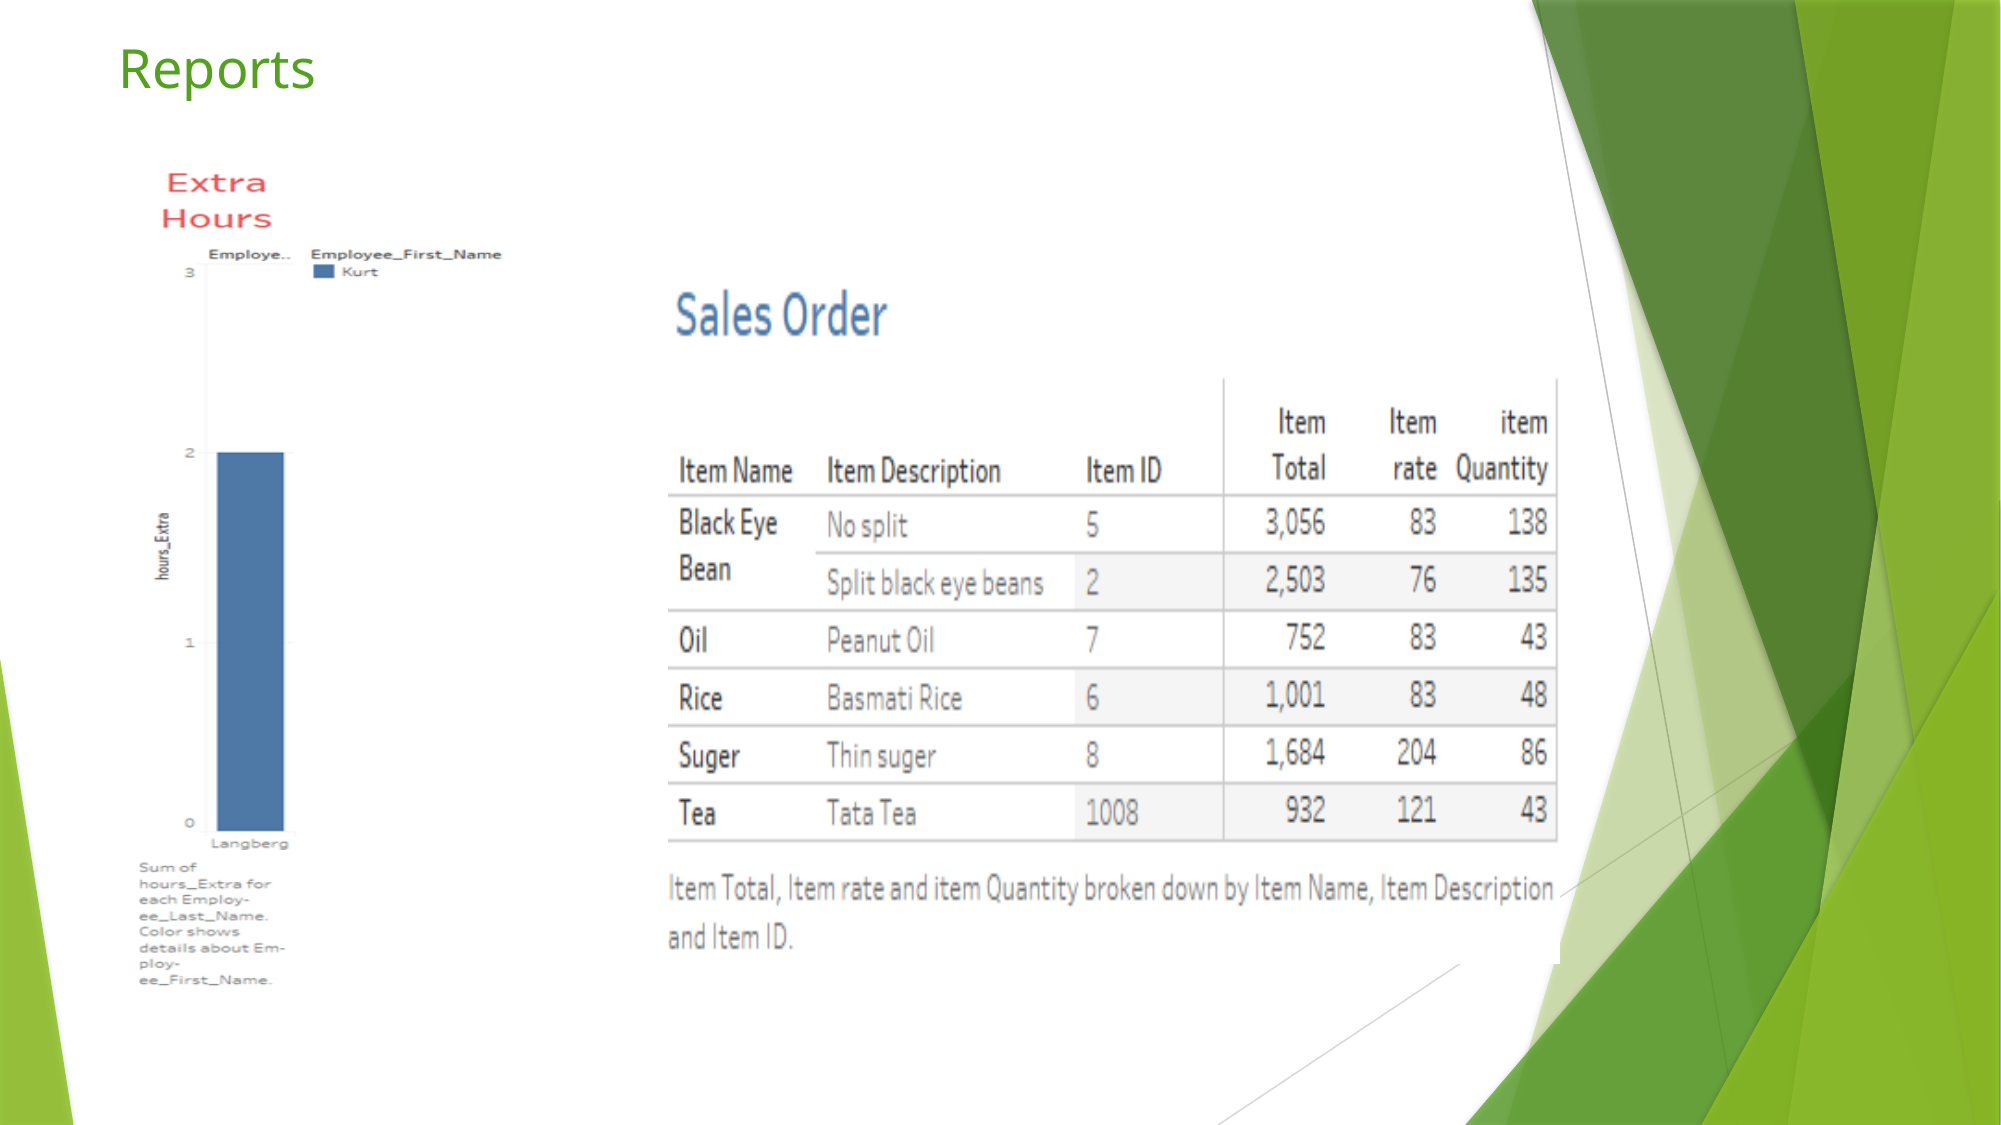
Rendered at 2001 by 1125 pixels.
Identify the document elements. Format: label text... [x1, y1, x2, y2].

title Reports [104, 26, 1515, 107]
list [138, 158, 518, 992]
picture [668, 253, 1561, 964]
